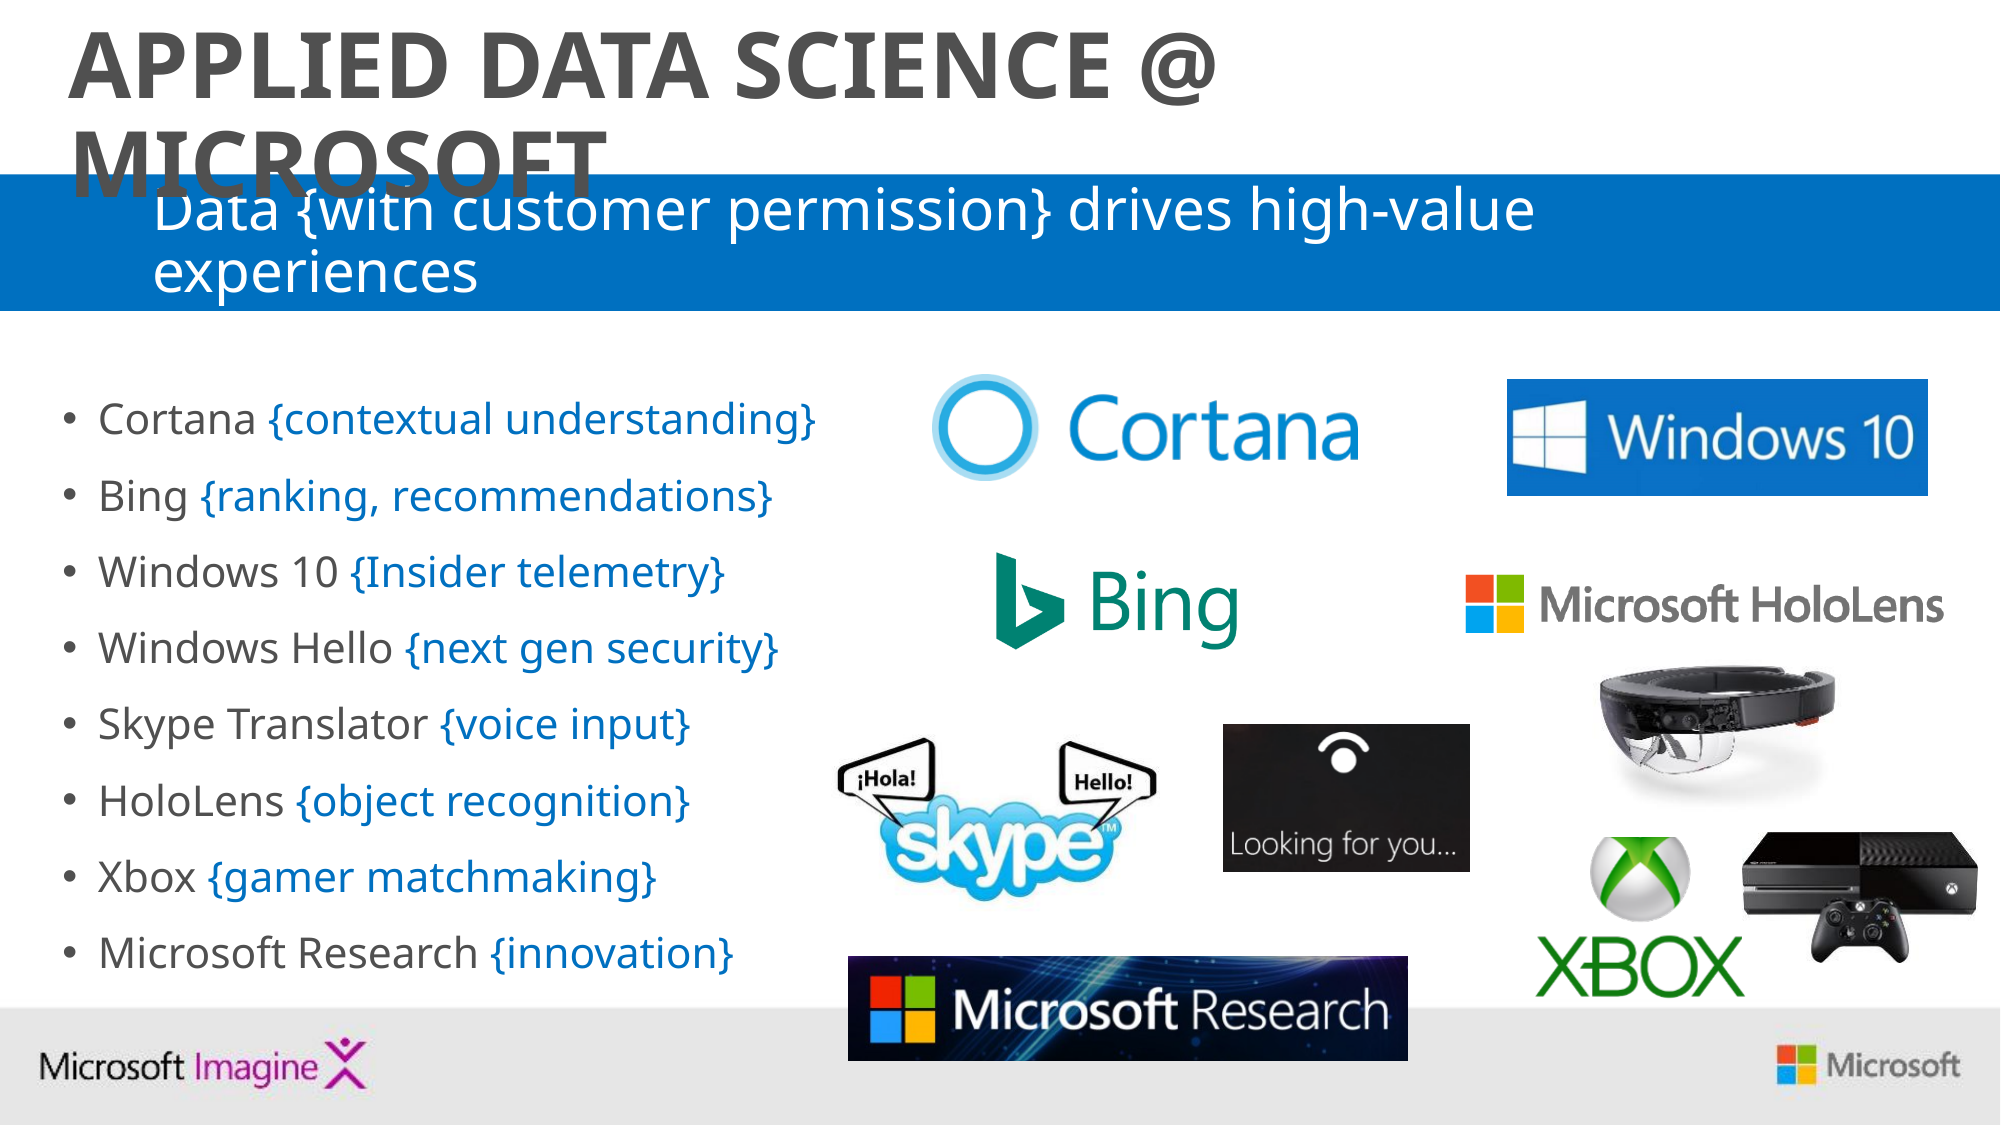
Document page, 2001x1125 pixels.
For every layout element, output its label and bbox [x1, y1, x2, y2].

picture [0, 0, 2001, 1125]
text_box [0, 174, 2000, 311]
